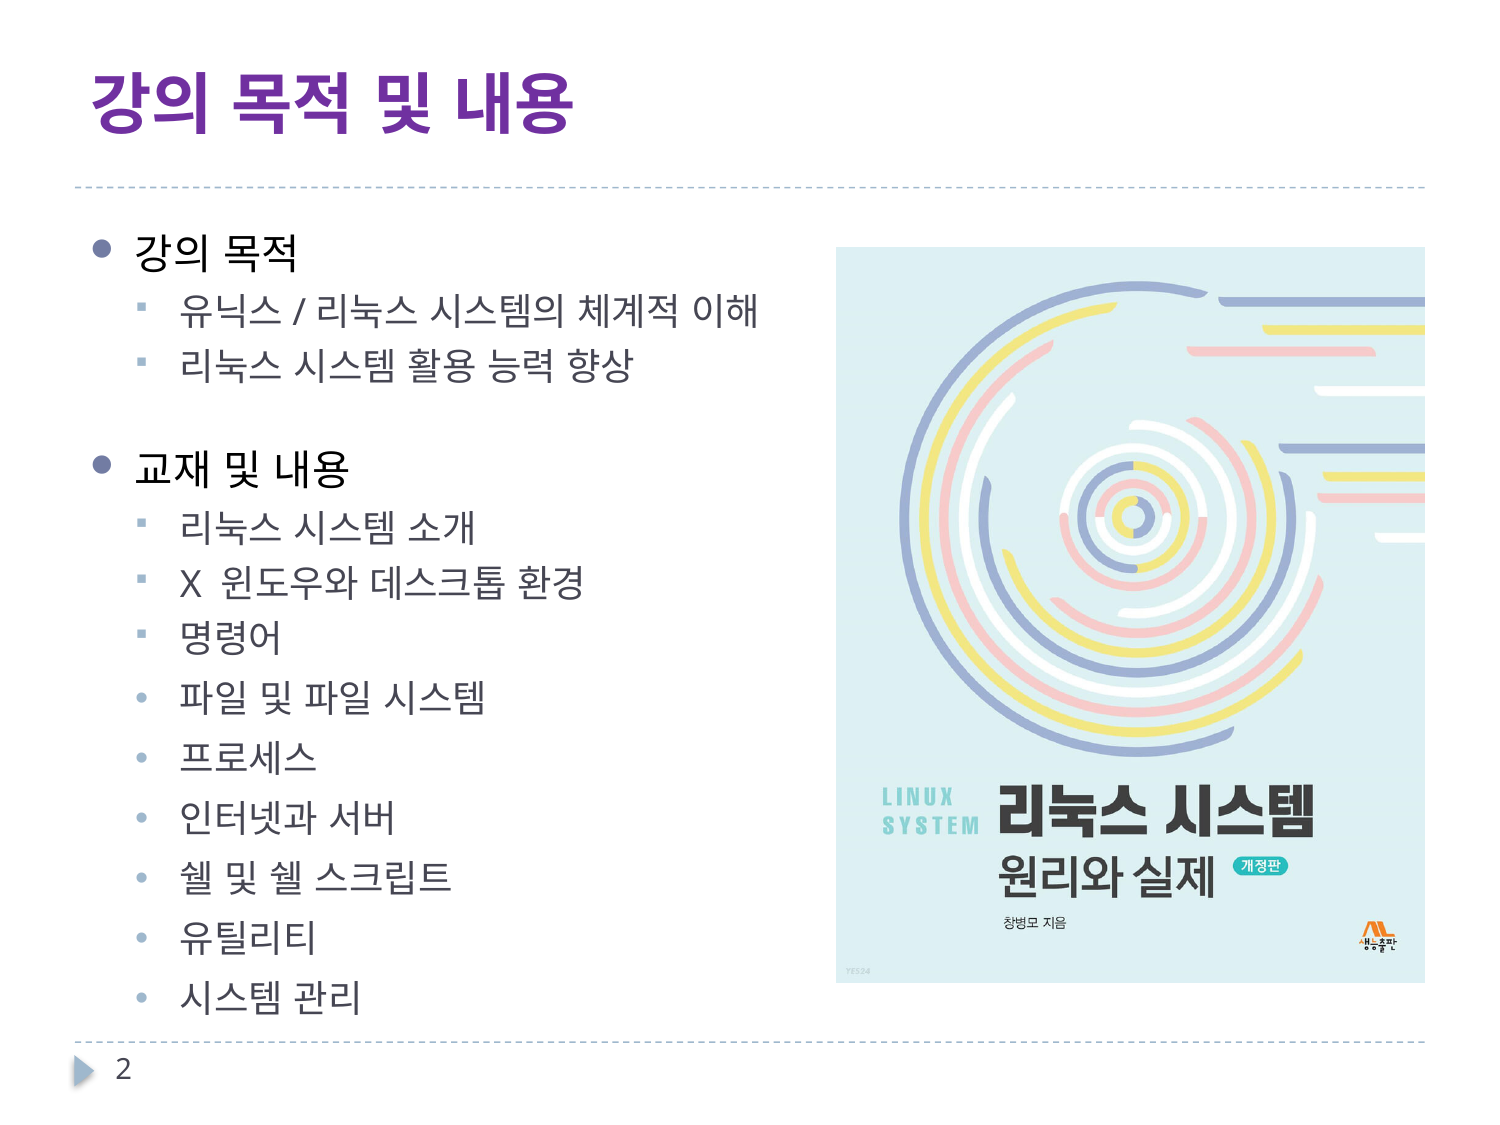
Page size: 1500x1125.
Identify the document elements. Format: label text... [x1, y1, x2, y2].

picture [836, 246, 1426, 983]
title 강의 목적 및 내용 [75, 24, 1425, 149]
slide_number 2 [100, 1042, 426, 1103]
list 강의 목적 유닉스/리눅스 시스템의 체계적 이해 리눅스 시스템 활용 능력 향상 교재 및 내용 리눅스 시스템 소개 X 윈도우와 데스크톱 환경 명령어 파일 및 파일 시스템 프로세스 인터넷과 서버 쉘 및 쉘 스크립트 유틸리티 시스템 관리 [75, 220, 1425, 1010]
